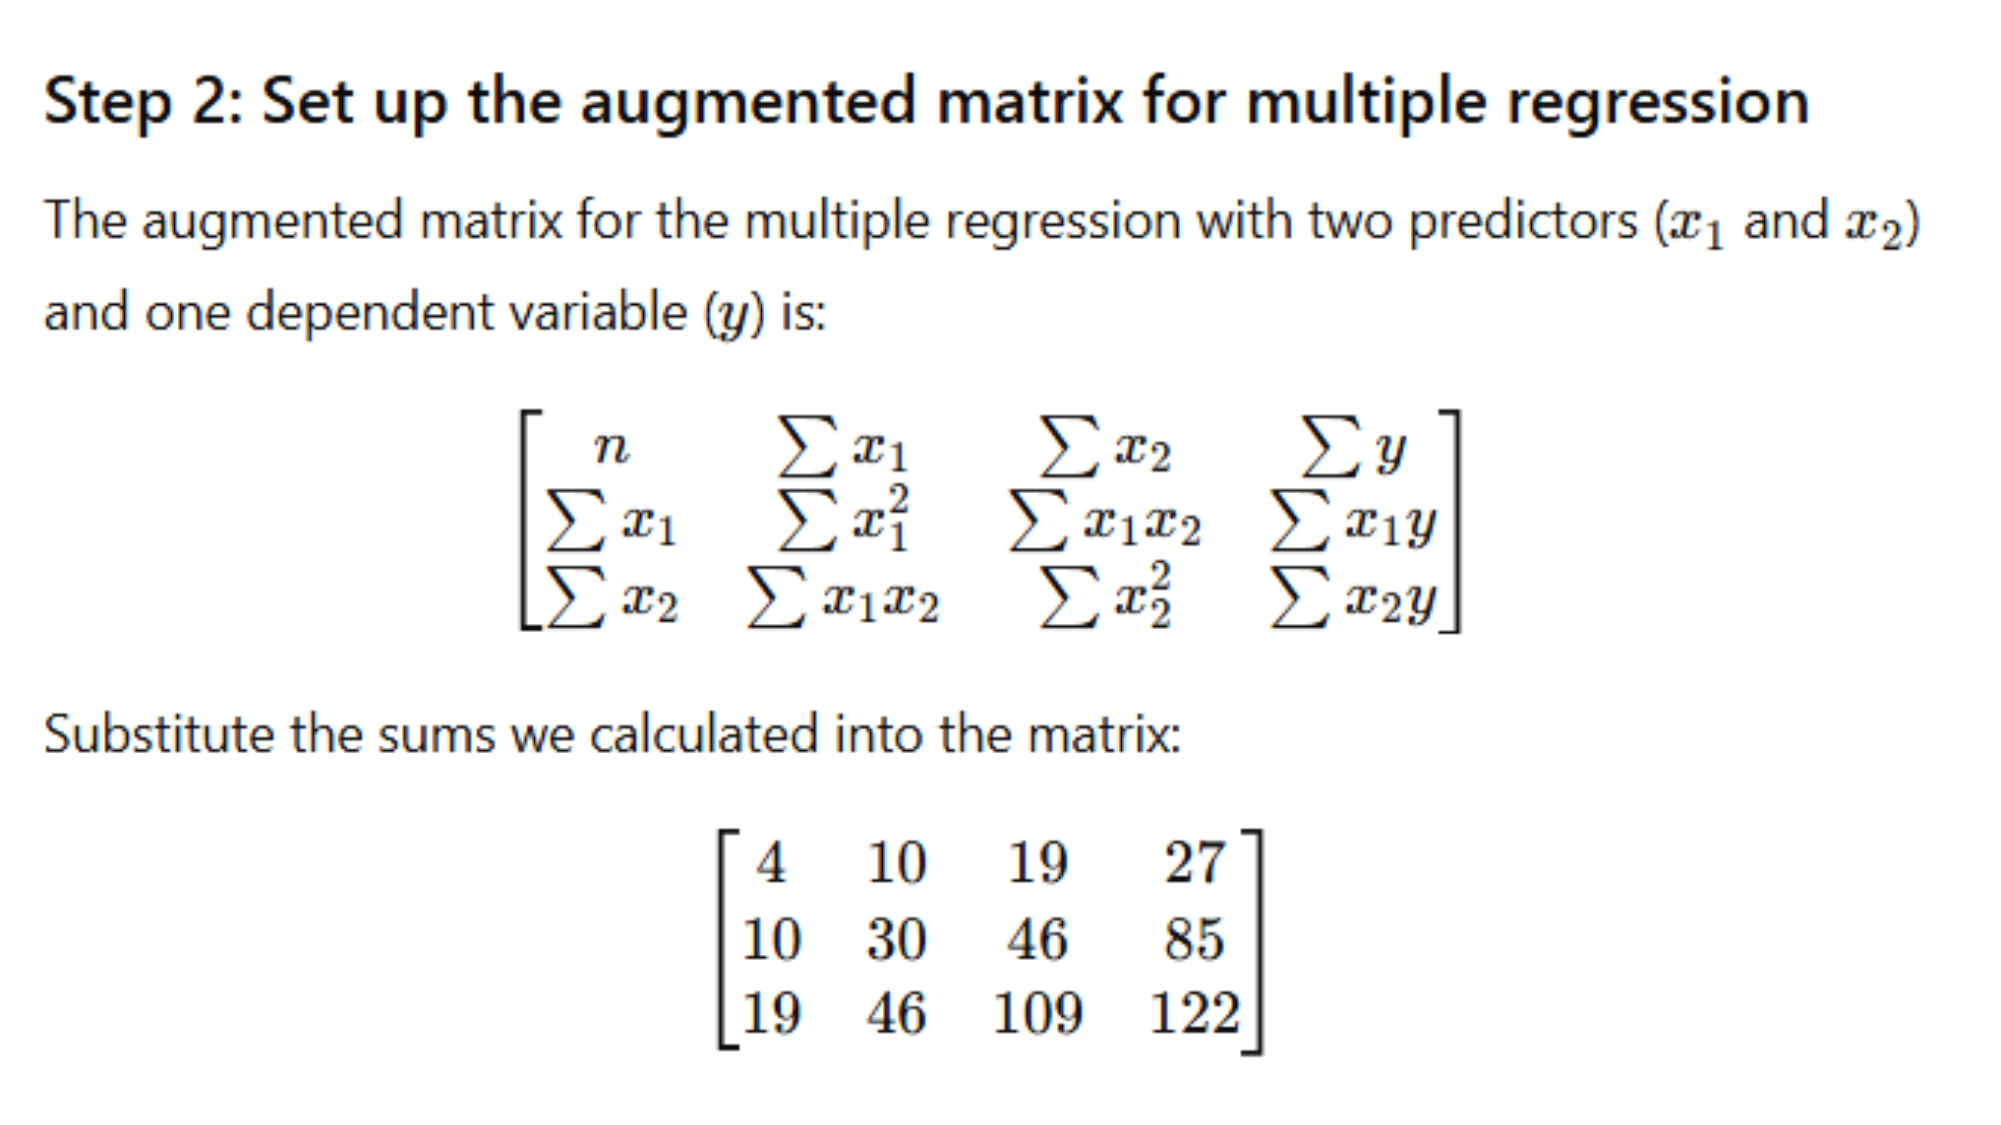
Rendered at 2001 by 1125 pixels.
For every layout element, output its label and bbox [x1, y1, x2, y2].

list [0, 44, 2000, 1081]
